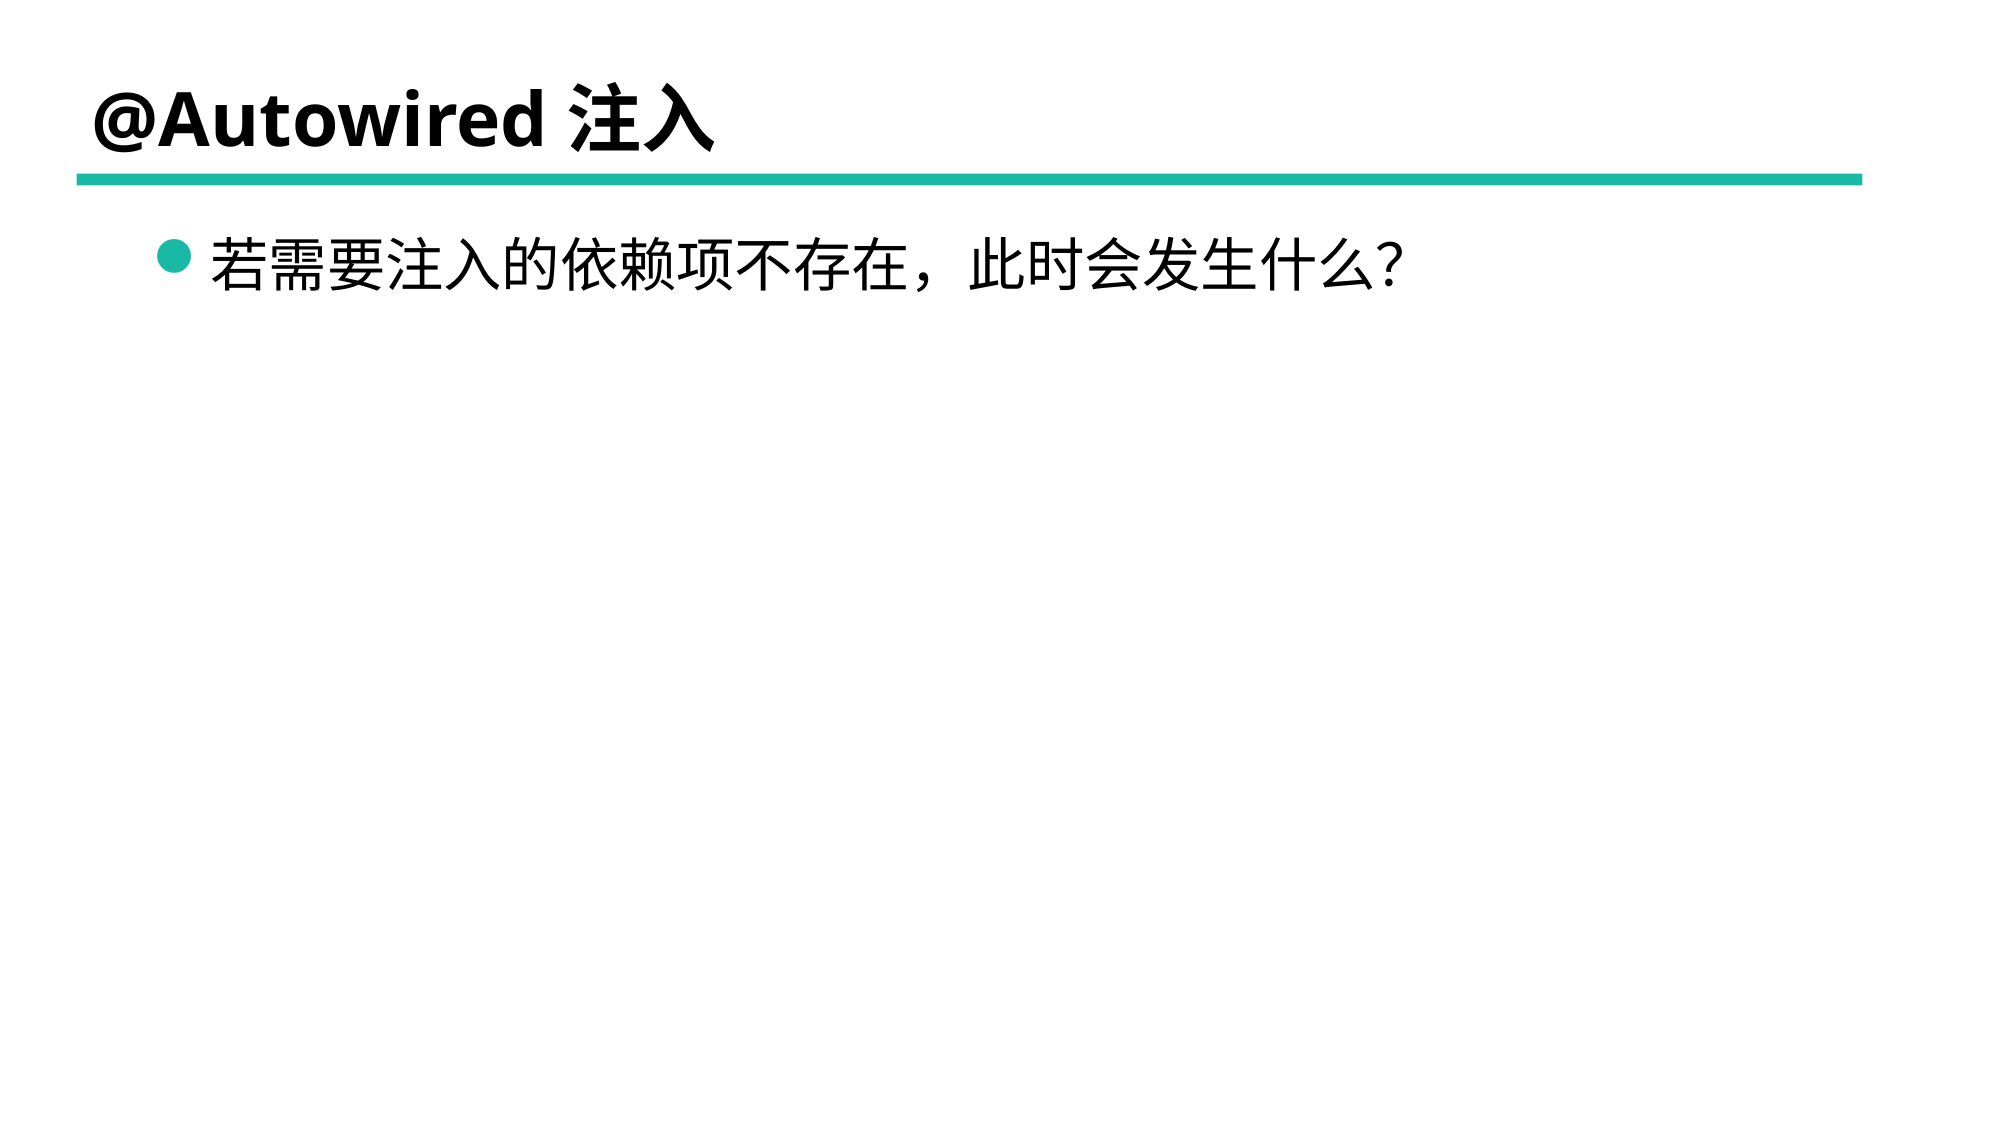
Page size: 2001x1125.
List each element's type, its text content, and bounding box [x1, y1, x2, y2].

list 若需要注入的依赖项不存在，此时会发生什么？ [137, 213, 1863, 989]
title @Autowired注入 [76, 59, 1802, 186]
